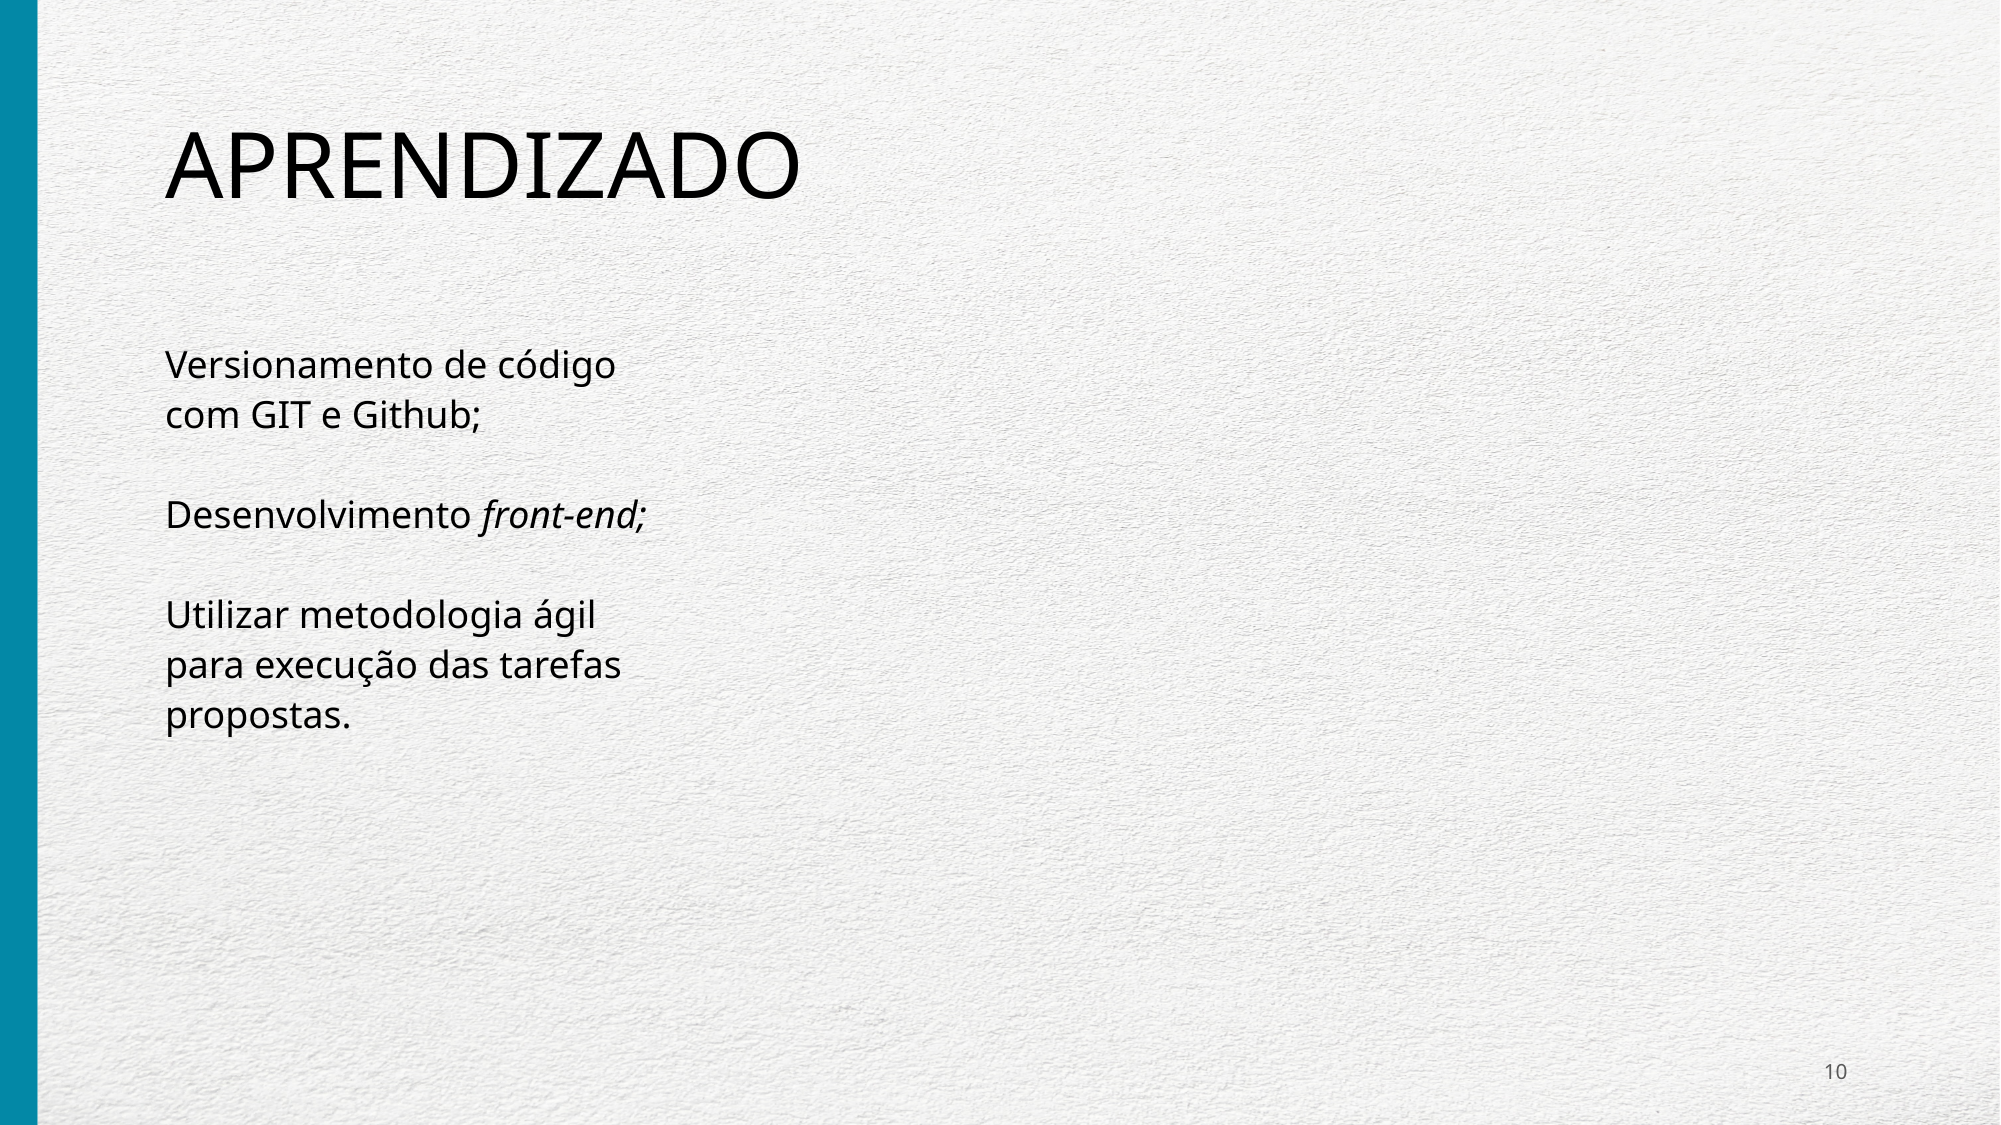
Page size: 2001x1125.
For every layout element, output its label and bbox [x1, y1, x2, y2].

picture [38, 0, 2000, 1125]
text_box [0, 0, 37, 1125]
